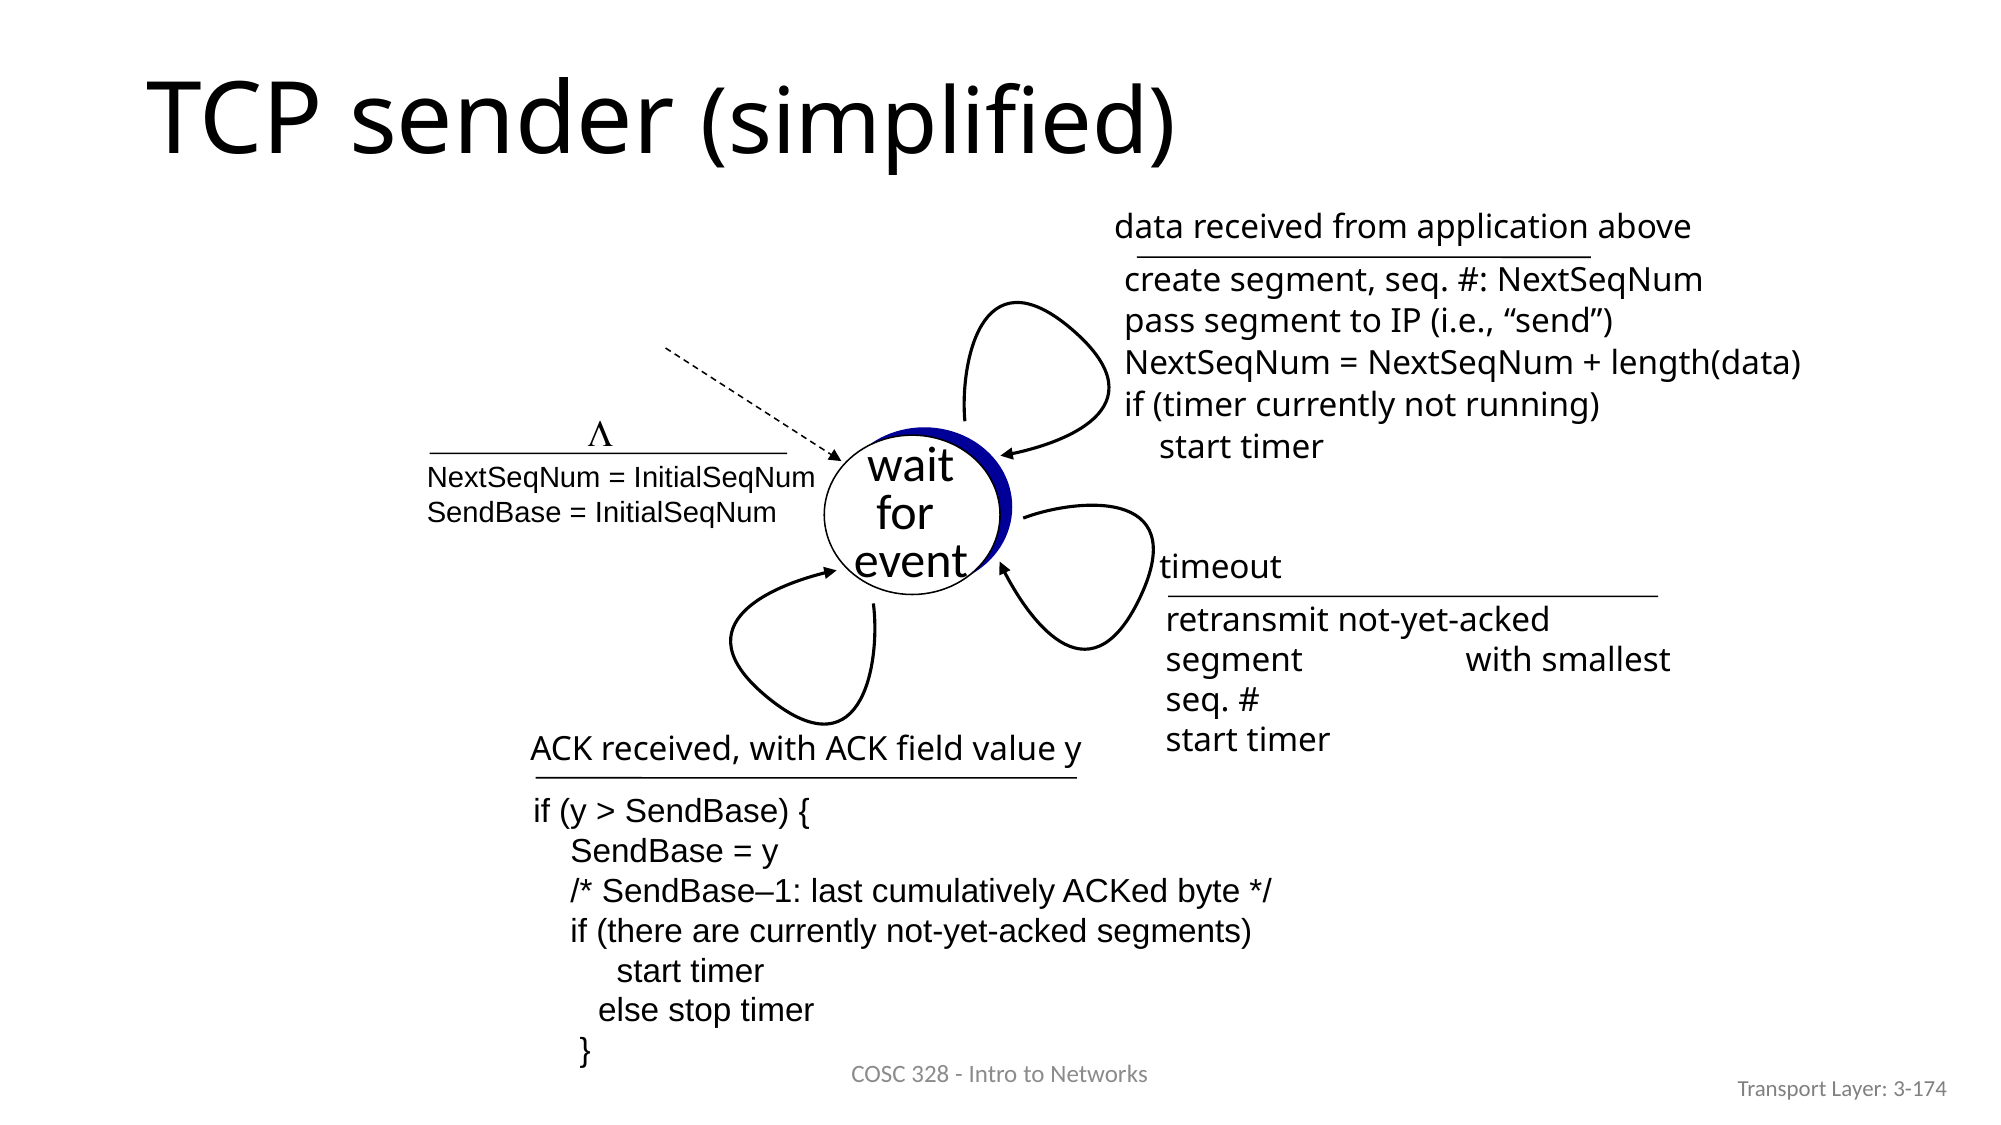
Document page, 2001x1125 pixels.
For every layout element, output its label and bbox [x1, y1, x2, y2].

text_box [412, 198, 1814, 1078]
slide_number [1512, 1056, 1963, 1117]
title [131, 47, 2000, 195]
footer [662, 1042, 1338, 1103]
